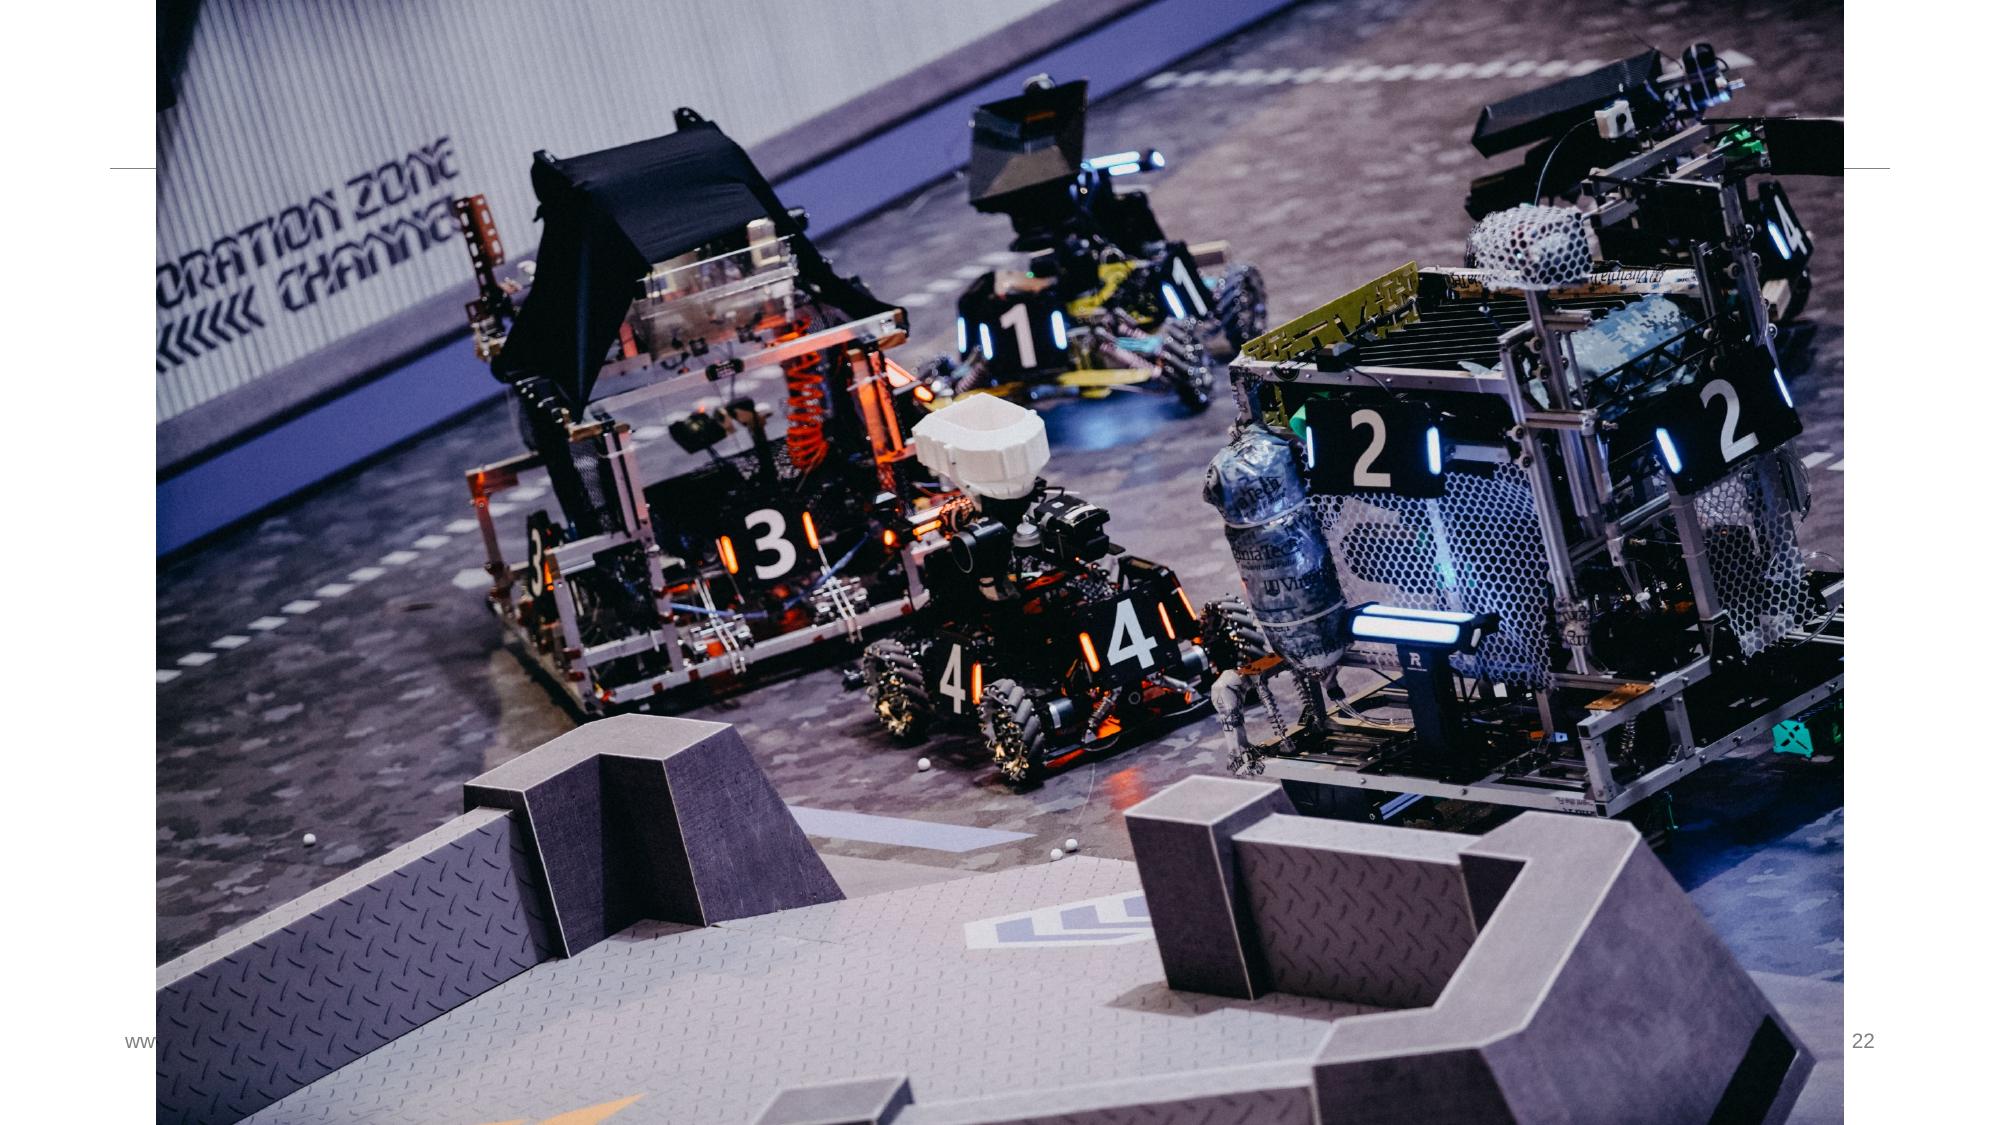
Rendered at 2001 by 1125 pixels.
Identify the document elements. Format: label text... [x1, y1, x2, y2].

footer www.islide.cc [109, 1023, 156, 1058]
slide_number 22 [1844, 1023, 1890, 1058]
picture [156, 0, 1844, 1125]
